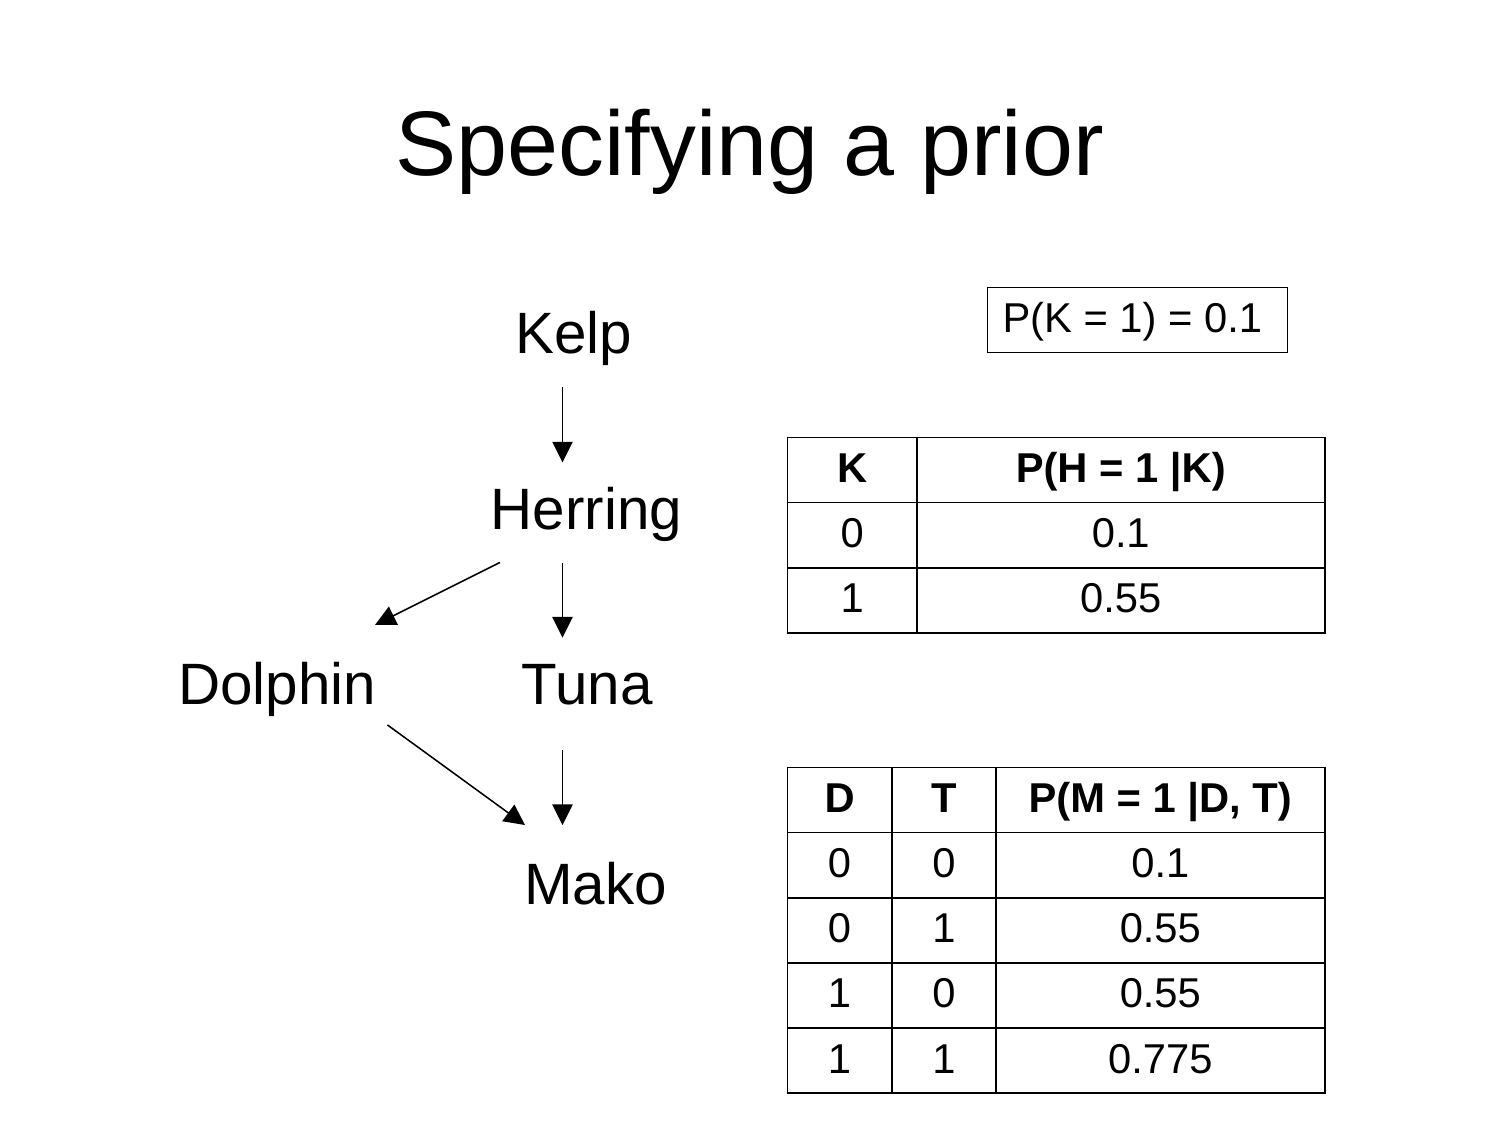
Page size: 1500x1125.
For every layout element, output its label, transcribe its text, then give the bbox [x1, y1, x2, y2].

table_cell 0.55 [918, 569, 1324, 632]
table_cell 0 [788, 503, 916, 567]
table_cell 0.1 [918, 503, 1324, 567]
text_box Herring [476, 464, 698, 549]
text_box Mako [509, 839, 683, 924]
table_header D [788, 768, 891, 832]
table_header P(K = 1) = 0.1 [988, 288, 1287, 352]
table_cell 1 [788, 1029, 891, 1092]
title Specifying a prior [75, 45, 1425, 233]
table_header P(H = 1 |K) [918, 438, 1324, 502]
table_cell 1 [893, 1029, 995, 1092]
table_cell 0.1 [997, 833, 1324, 897]
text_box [374, 562, 501, 626]
table_cell 0 [788, 833, 891, 897]
table_cell 1 [893, 899, 995, 962]
table_cell 0 [788, 899, 891, 962]
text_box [387, 724, 526, 826]
table_cell 0.775 [997, 1029, 1324, 1092]
table_cell 0 [893, 833, 995, 897]
table_cell 1 [788, 964, 891, 1027]
text_box Tuna [507, 639, 668, 724]
table_cell 0.55 [997, 899, 1324, 962]
table_header T [893, 768, 995, 832]
table_cell 0.55 [997, 964, 1324, 1027]
text_box Kelp [500, 287, 648, 373]
table_cell 0 [893, 964, 995, 1027]
table_header K [788, 438, 916, 502]
table_cell 1 [788, 569, 916, 632]
text_box Dolphin [163, 639, 392, 724]
table_header P(M = 1 |D, T) [997, 768, 1324, 832]
